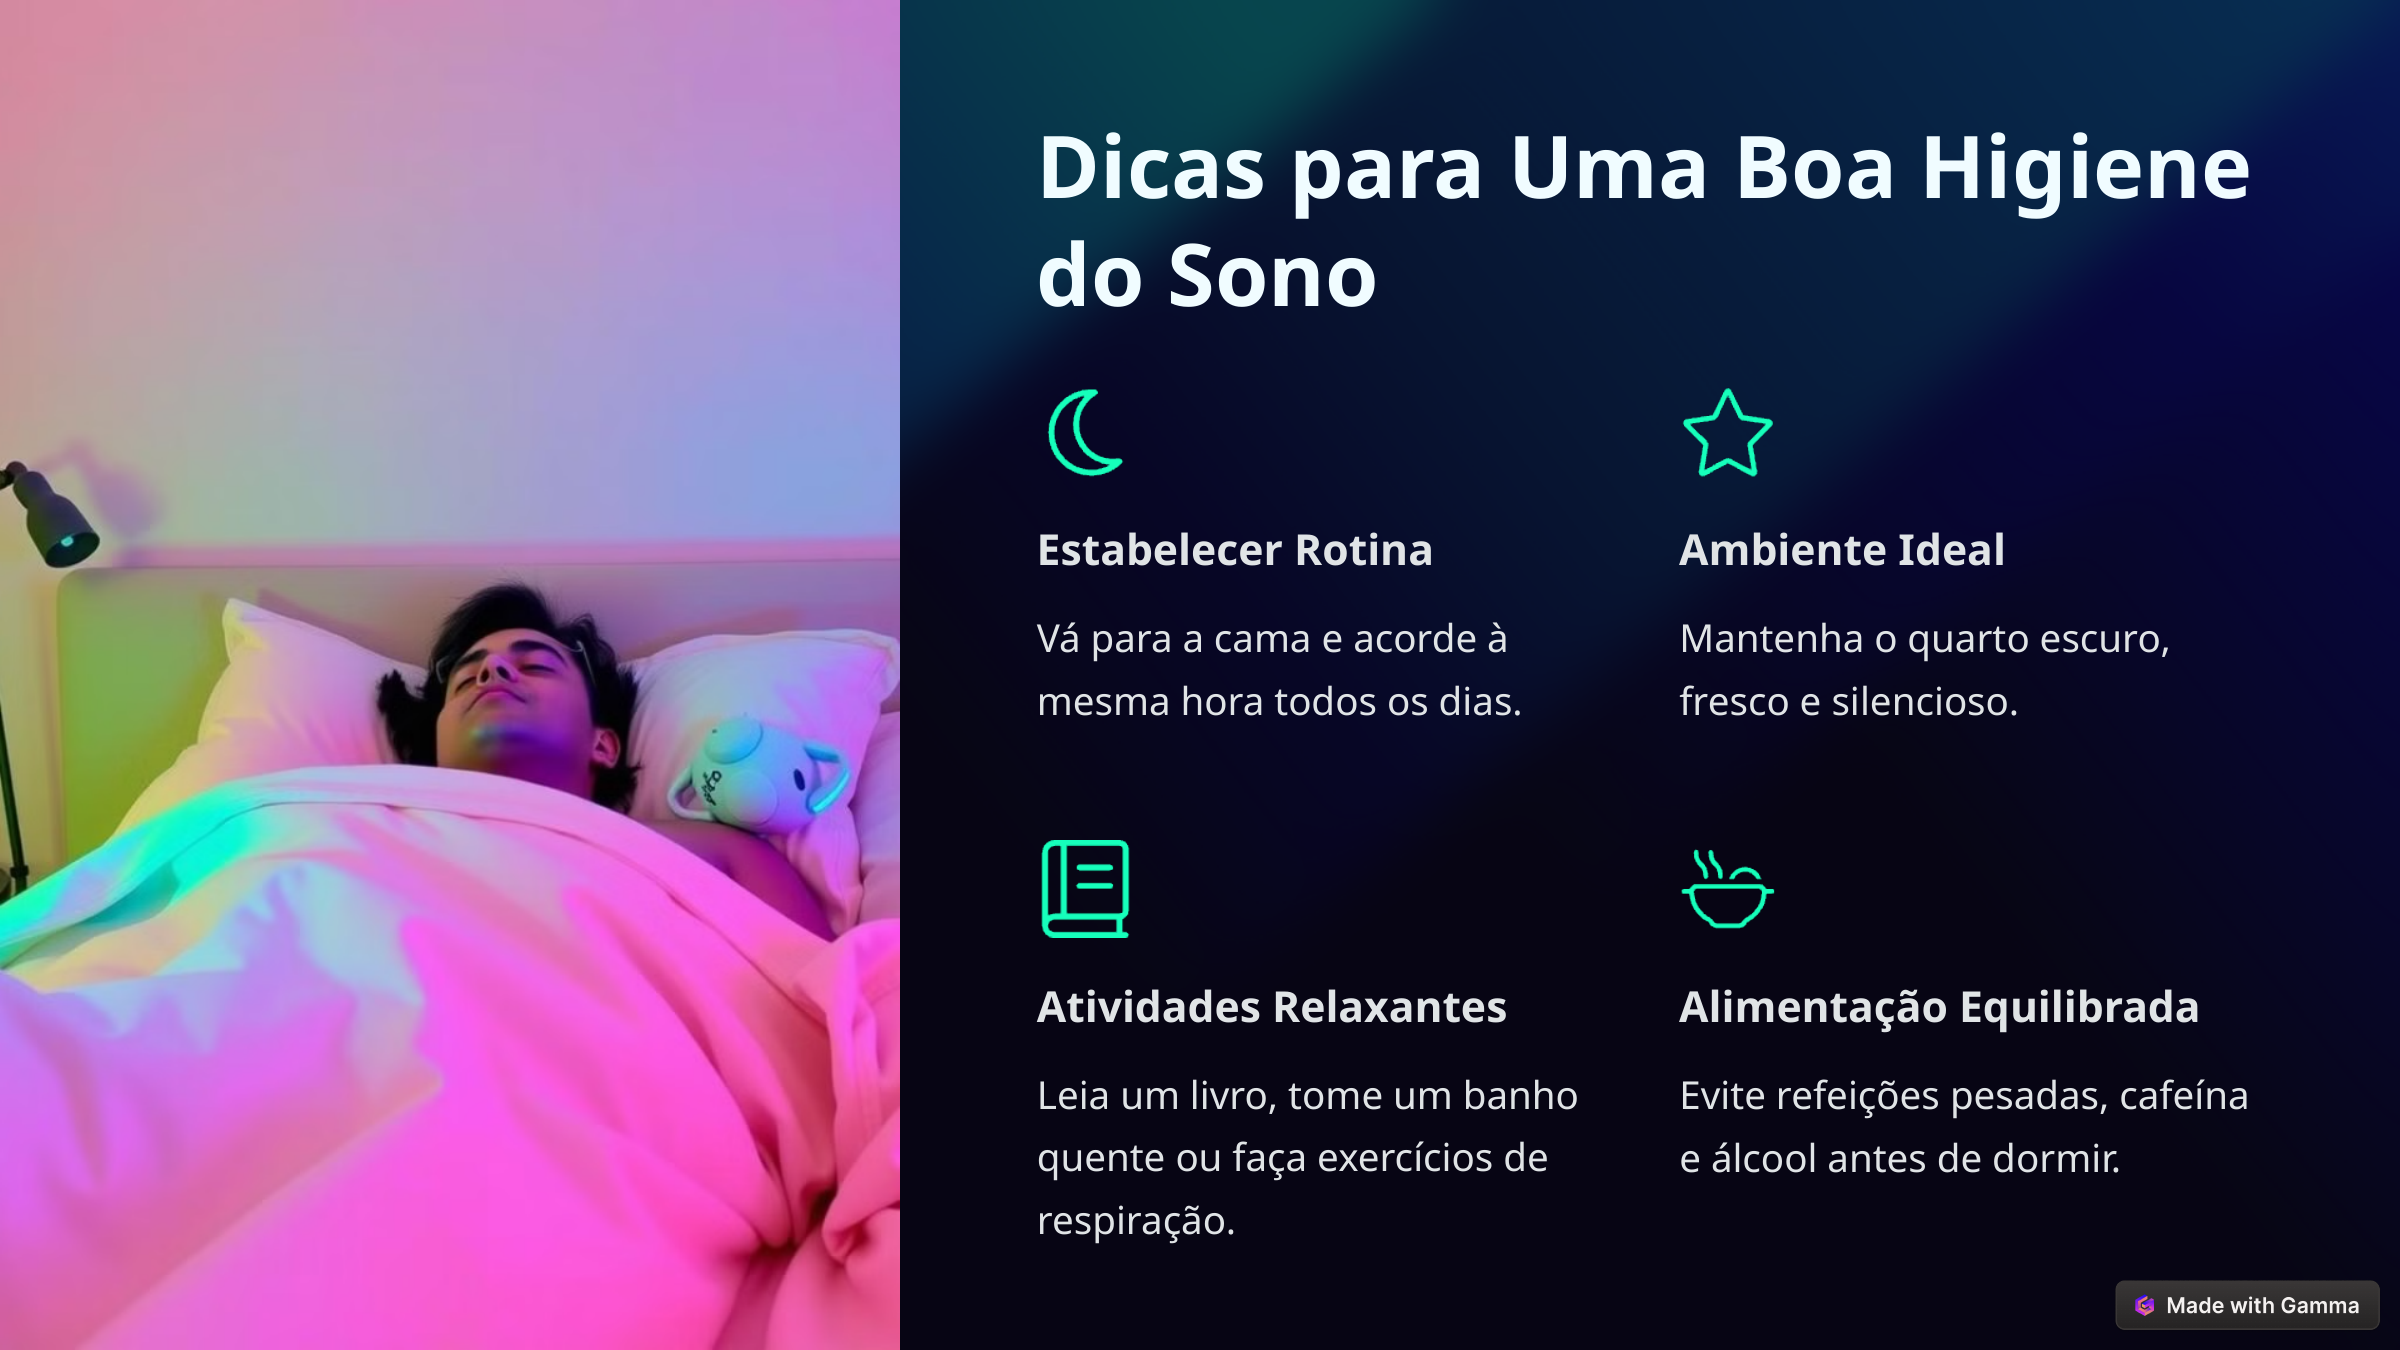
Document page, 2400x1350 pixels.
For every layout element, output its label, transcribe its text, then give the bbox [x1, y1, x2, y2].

picture [1679, 383, 1778, 482]
picture [1679, 840, 1778, 938]
text_box Alimentação Equilibrada [1679, 977, 2181, 1032]
text_box Atividades Relaxantes [1036, 977, 1491, 1032]
picture [0, 0, 900, 1350]
text_box Dicas para Uma Boa Higiene do Sono [1036, 107, 2264, 325]
text_box Mantenha o quarto escuro, fresco e silencioso. [1679, 597, 2264, 723]
text_box Estabelecer Rotina [1036, 520, 1471, 575]
text_box Evite refeições pesadas, cafeína e álcool antes de dormir. [1679, 1054, 2264, 1180]
text_box Vá para a cama e acorde à mesma hora todos os dias. [1036, 597, 1621, 723]
picture [1036, 840, 1135, 938]
text_box Leia um livro, tome um banho quente ou faça exercícios de respiração. [1036, 1054, 1621, 1243]
picture [2106, 1271, 2389, 1339]
picture [1036, 383, 1135, 482]
text_box Ambiente Ideal [1679, 520, 2114, 575]
